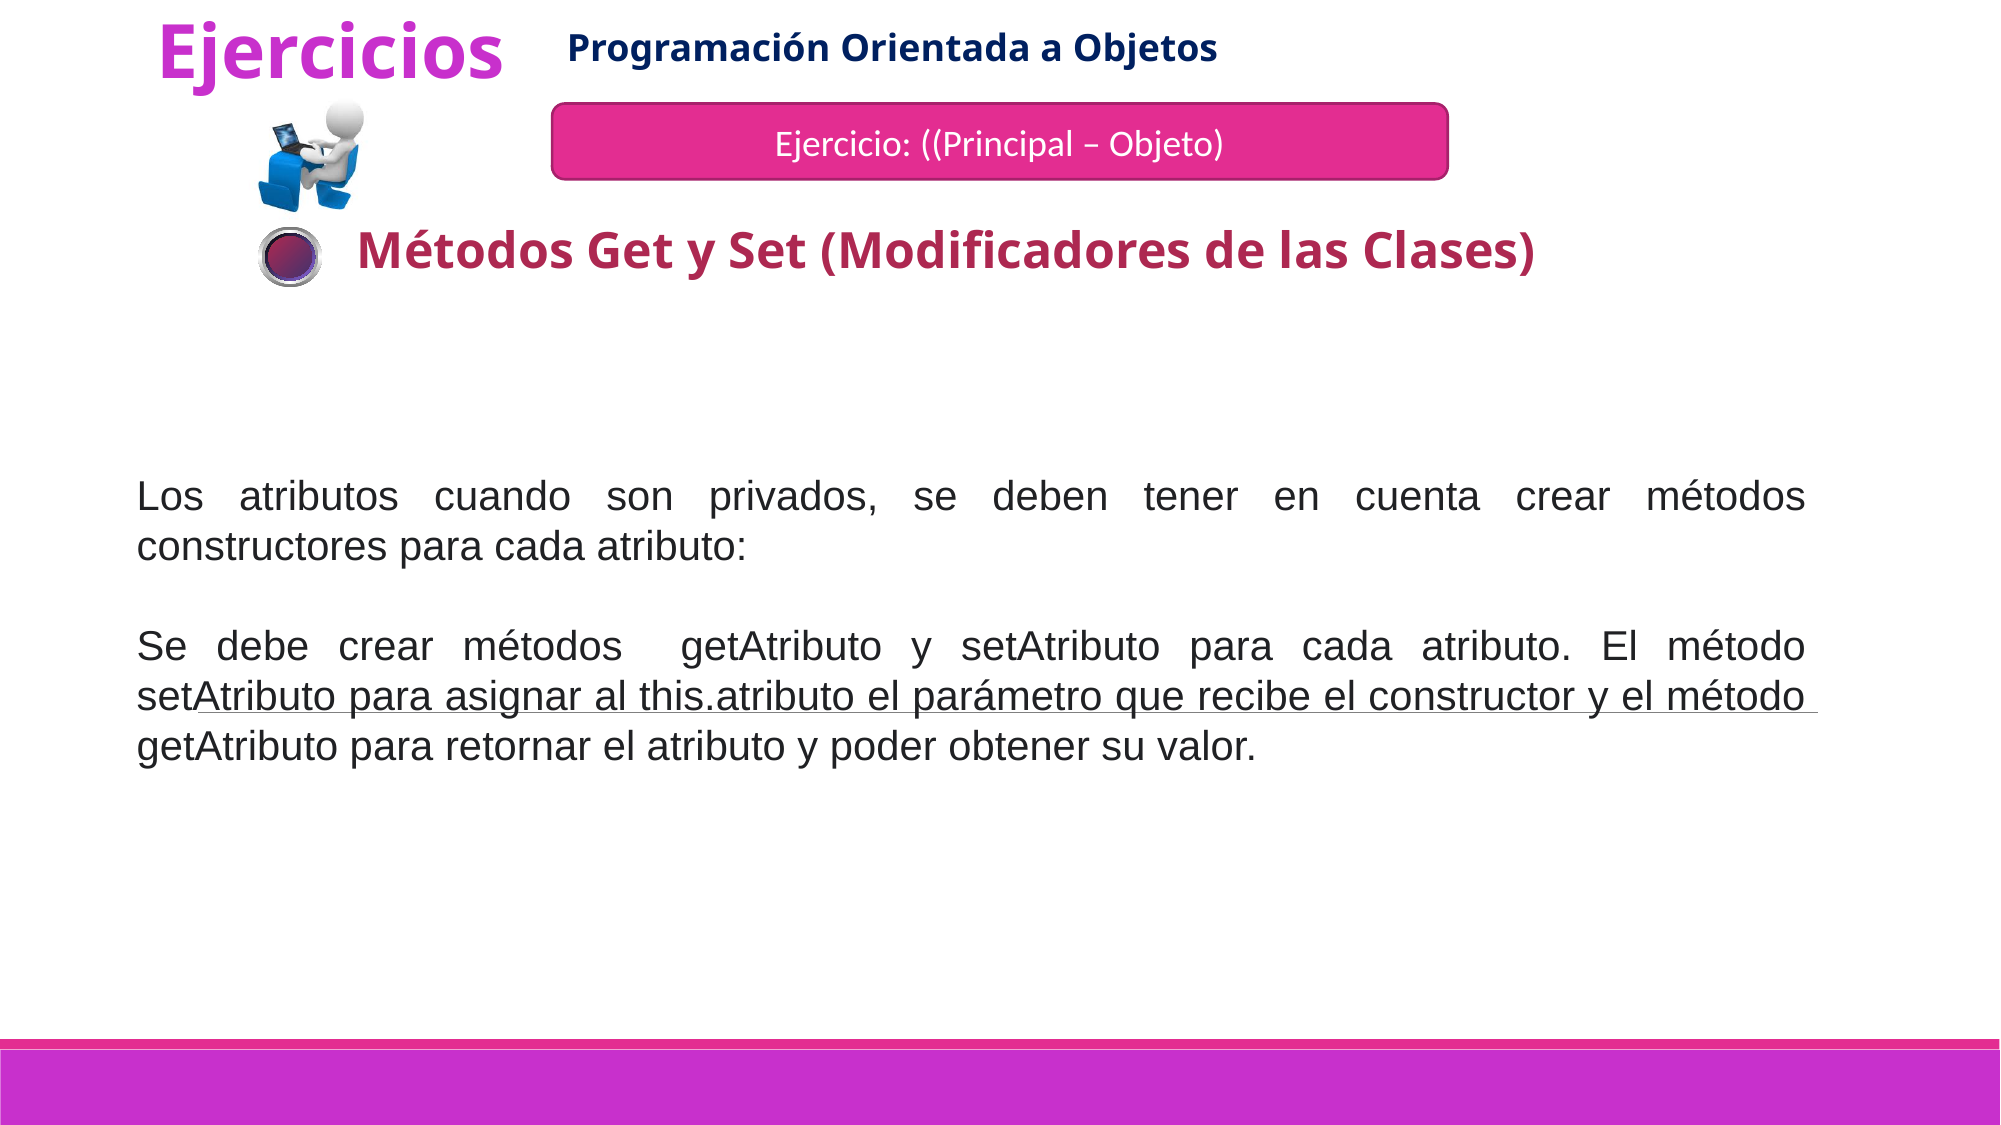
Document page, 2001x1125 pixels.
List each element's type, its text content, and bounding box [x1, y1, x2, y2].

picture [239, 90, 378, 229]
text_box Ejercicio: ((Principal – Objeto) [550, 102, 1450, 181]
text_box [257, 226, 323, 288]
text_box Métodos Get y Set (Modificadores de las Clases) [342, 211, 1799, 287]
text_box Ejercicios [141, 0, 613, 102]
text_box Los atributos cuando son privados, se deben tener en cuenta crear métodos constructores para cada atributo: Se debe crear métodos getAtributo y setAtributo para cada atributo. El método setAtributo para asignar al this.atributo el parámetro que recibe el constructor y el método getAtributo para retornar el atributo y poder obtener su valor. [121, 461, 1822, 777]
text_box Programación Orientada a Objetos [552, 17, 1392, 77]
